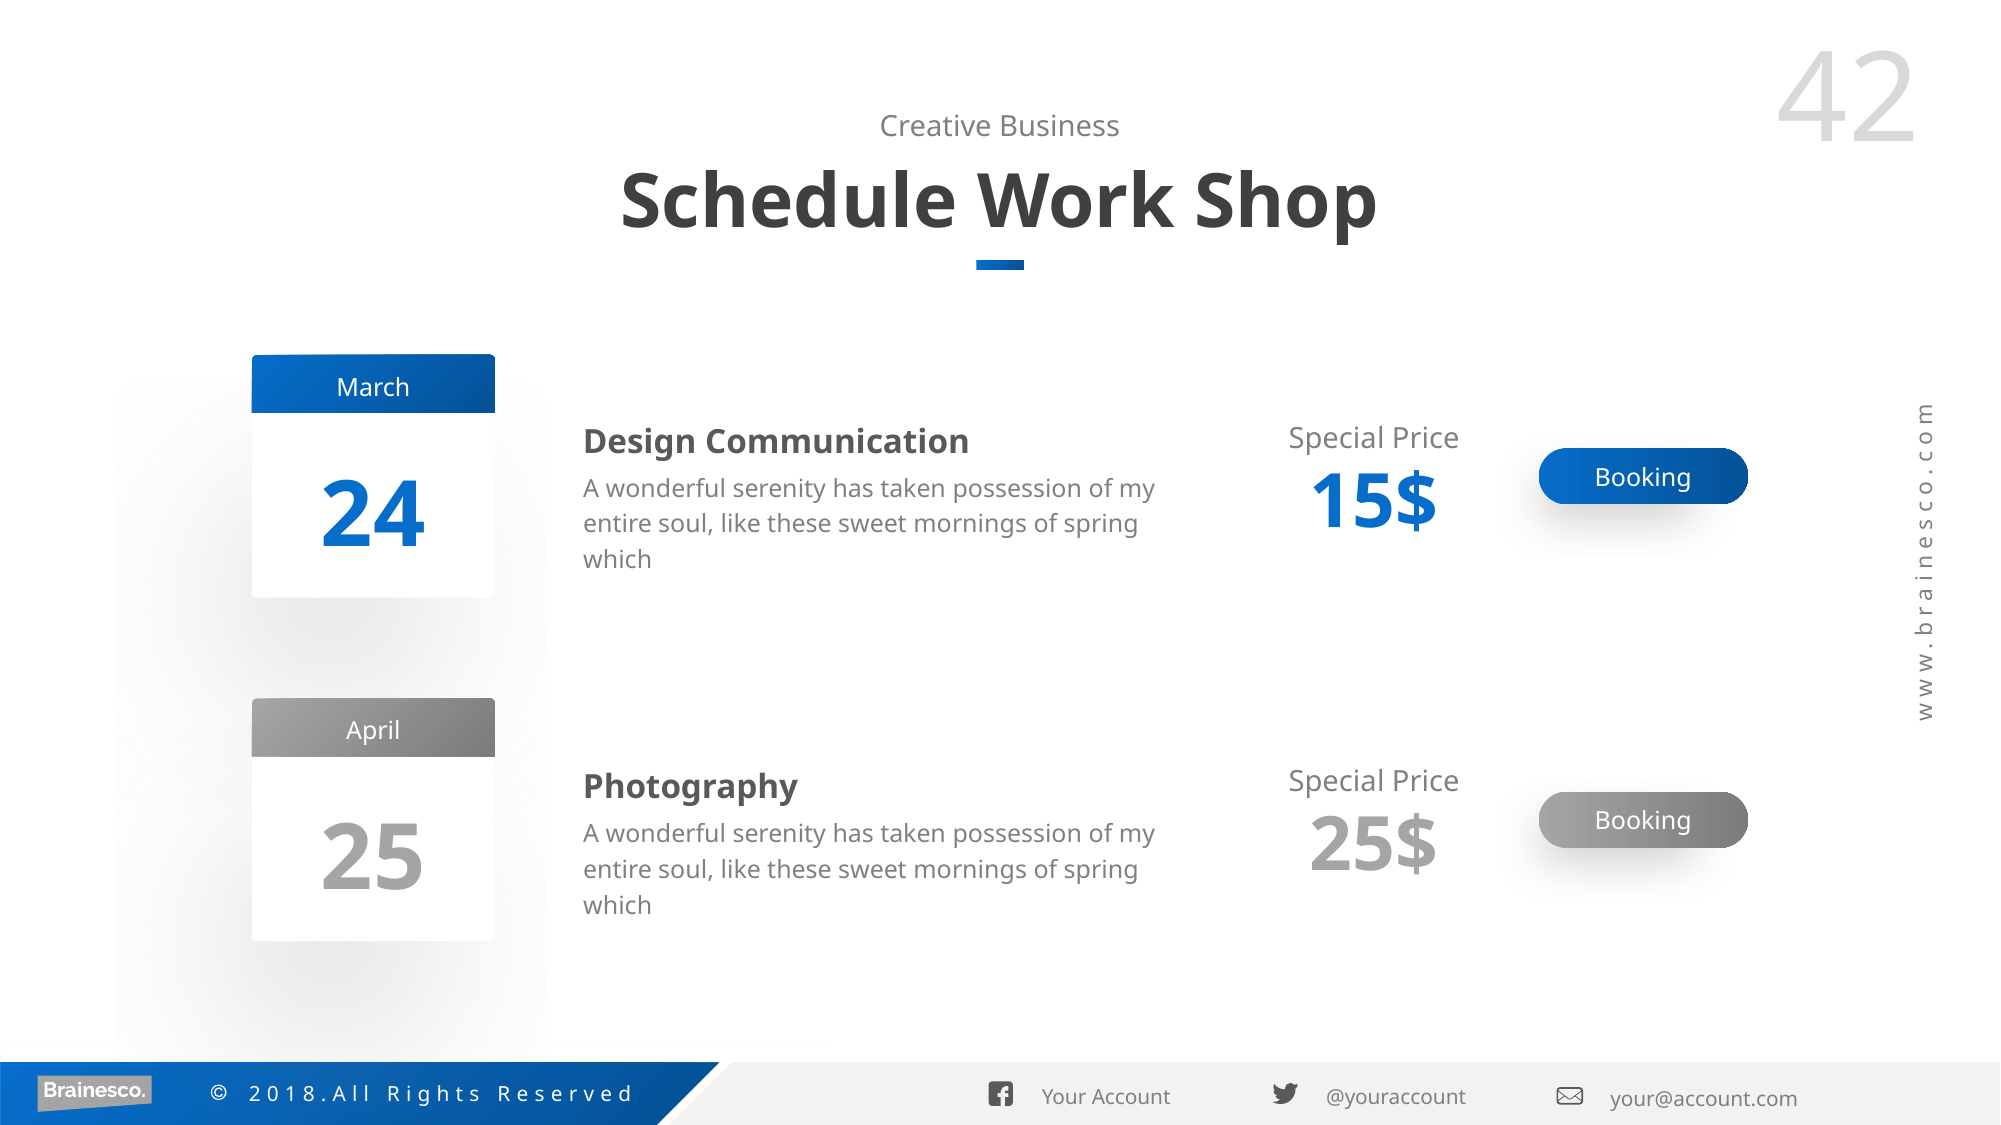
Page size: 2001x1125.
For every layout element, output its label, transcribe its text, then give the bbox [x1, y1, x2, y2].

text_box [601, 100, 1399, 271]
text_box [568, 751, 1194, 889]
text_box Booking [1537, 790, 1750, 849]
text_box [1256, 755, 1493, 895]
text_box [1256, 411, 1493, 551]
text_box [251, 698, 495, 942]
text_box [251, 354, 495, 598]
text_box Booking [1537, 447, 1750, 506]
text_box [568, 405, 1194, 544]
